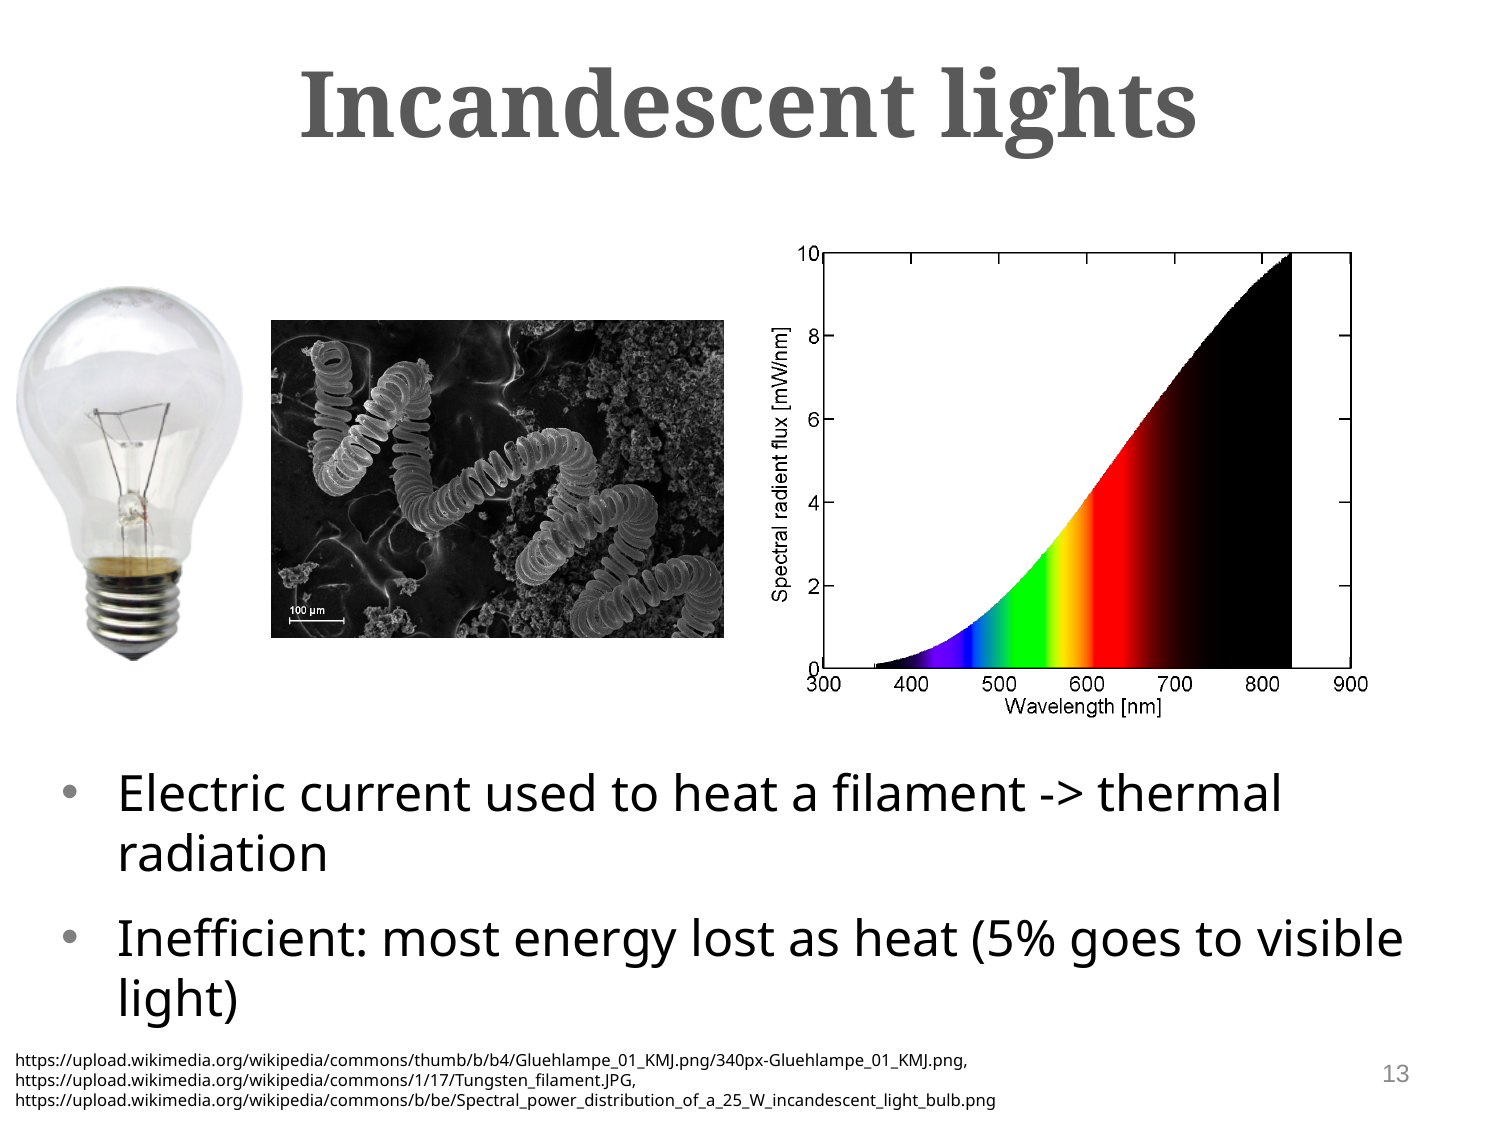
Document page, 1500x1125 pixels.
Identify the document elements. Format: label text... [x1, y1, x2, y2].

text_box https://upload.wikimedia.org/wikipedia/commons/thumb/b/b4/Gluehlampe_01_KMJ.png/340px-Gluehlampe_01_KMJ.png, https://upload.wikimedia.org/wikipedia/commons/1/17/Tungsten_filament.JPG, https://upload.wikimedia.org/wikipedia/commons/b/be/Spectral_power_distribution_of_a_25_W_incandescent_light_bulb.png [0, 1042, 1466, 1125]
picture [734, 213, 1416, 725]
picture [270, 320, 724, 638]
text_box Electric current used to heat a filament -> thermal radiation Inefficient: most energy lost as heat (5% goes to visible light) [46, 753, 1466, 1006]
picture [16, 286, 243, 662]
text_box Incandescent lights [0, 6, 1500, 194]
